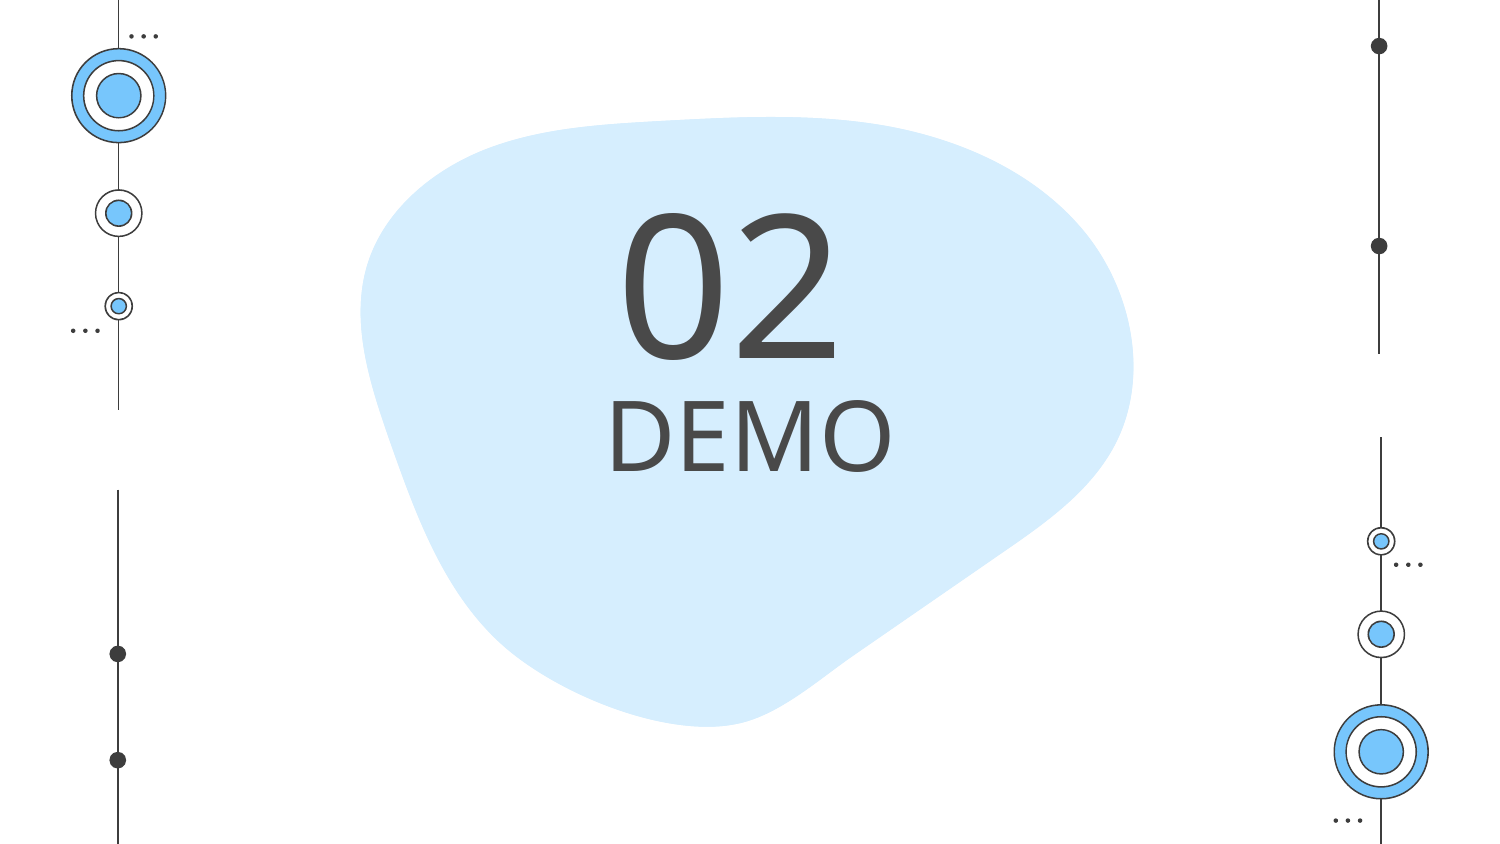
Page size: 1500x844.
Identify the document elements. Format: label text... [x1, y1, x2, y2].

title DEMO [487, 366, 1013, 498]
title 02 [487, 190, 975, 366]
